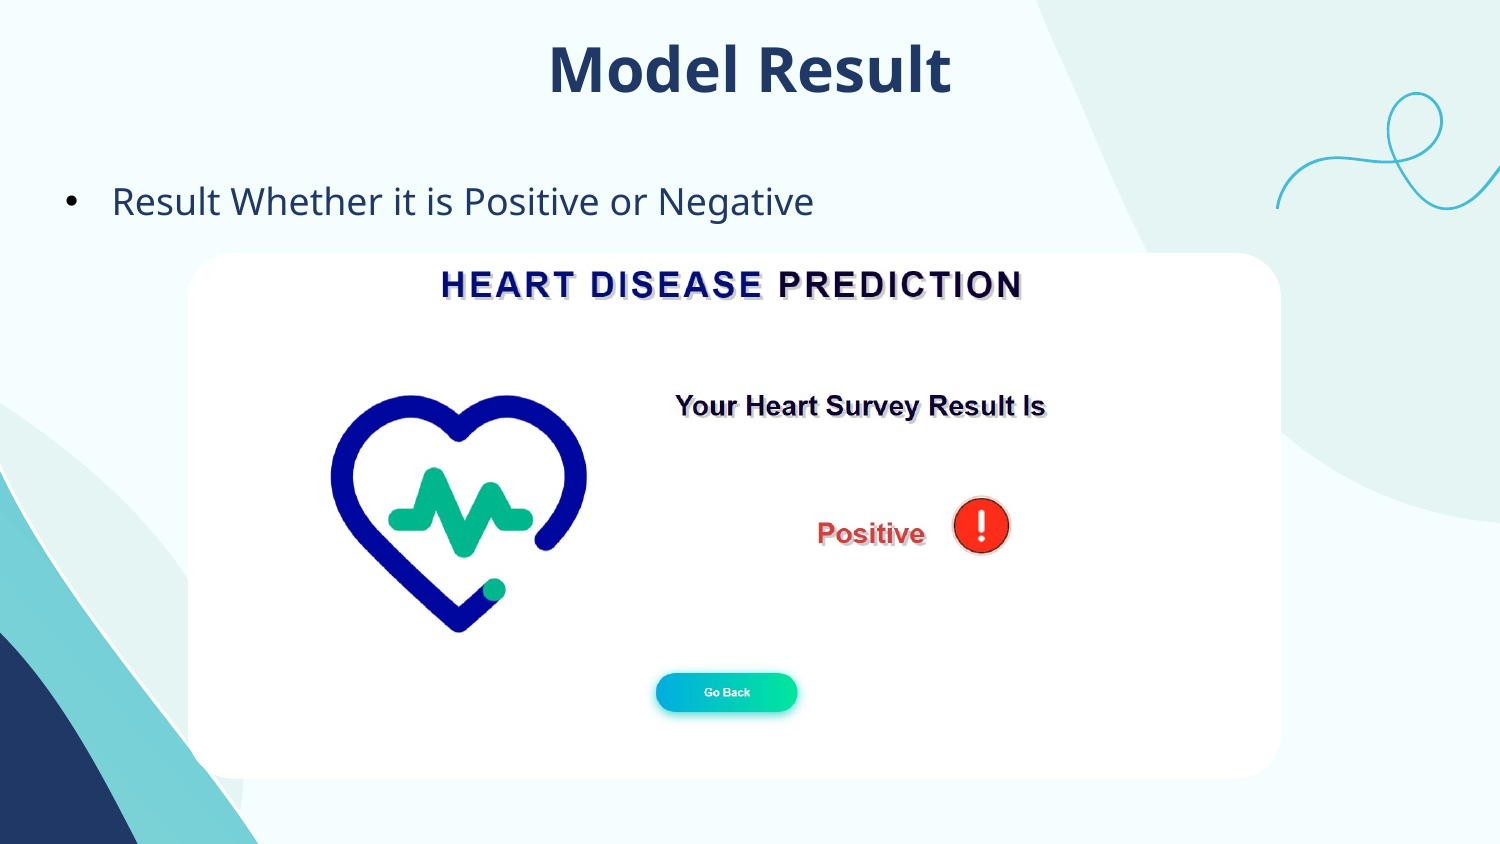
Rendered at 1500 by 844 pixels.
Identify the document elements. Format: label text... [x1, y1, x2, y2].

text_box Result Whether it is Positive or Negative [50, 170, 1057, 231]
text_box Model Result [197, 22, 1303, 112]
picture [187, 252, 1282, 779]
